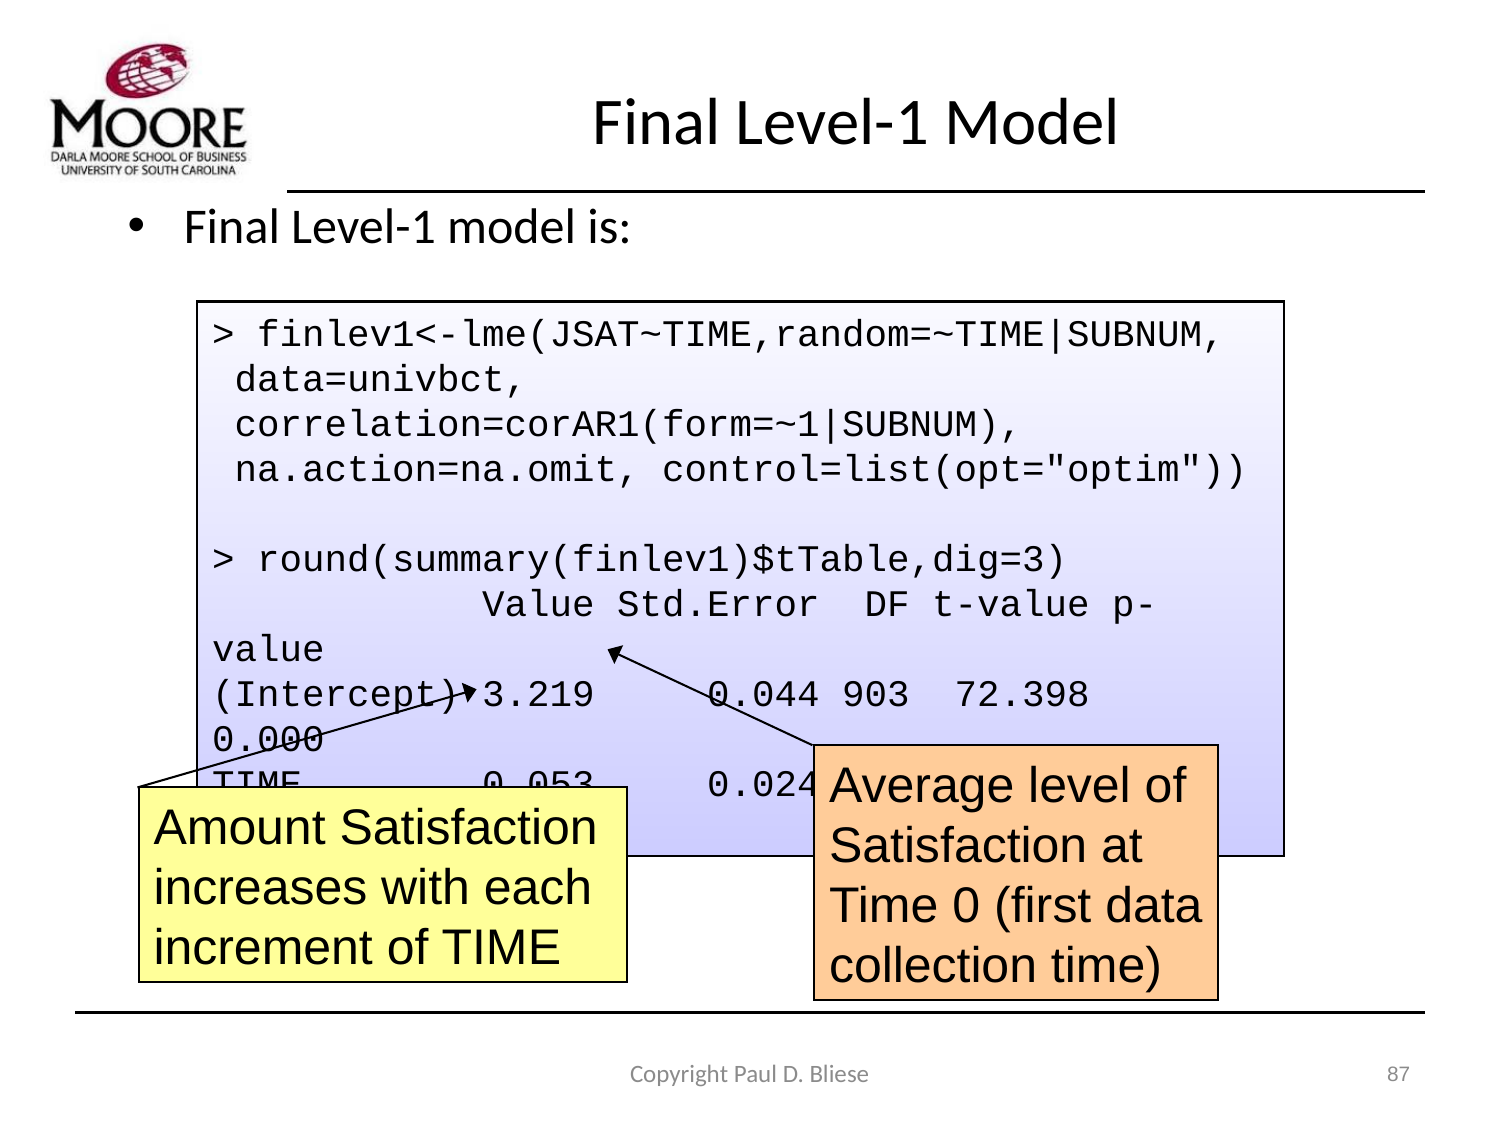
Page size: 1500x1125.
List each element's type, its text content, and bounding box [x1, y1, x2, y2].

text_box Average level of Satisfaction at Time 0 (first data collection time) [814, 745, 1218, 1000]
picture [35, 24, 262, 191]
text_box > finlev1<-lme(JSAT~TIME,random=~TIME|SUBNUM, data=univbct, correlation=corAR1(form=~1|SUBNUM), na.action=na.omit, control=list(opt="optim")) > round(summary(finlev1)$tTable,dig=3) Value Std.Error DF t-value p-value (Intercept) 3.219 0.044 903 72.398 0.000 TIME 0.053 0.024 903 2.213 0.027 [197, 301, 1285, 857]
text_box Amount Satisfaction increases with each increment of TIME [138, 787, 627, 982]
footer Copyright Paul D. Bliese [512, 1042, 988, 1103]
text_box [607, 645, 813, 746]
text_box [137, 682, 477, 788]
list Final Level-1 model is: [112, 192, 1388, 985]
title Final Level-1 Model [287, 45, 1425, 192]
slide_number 87 [1074, 1042, 1425, 1103]
